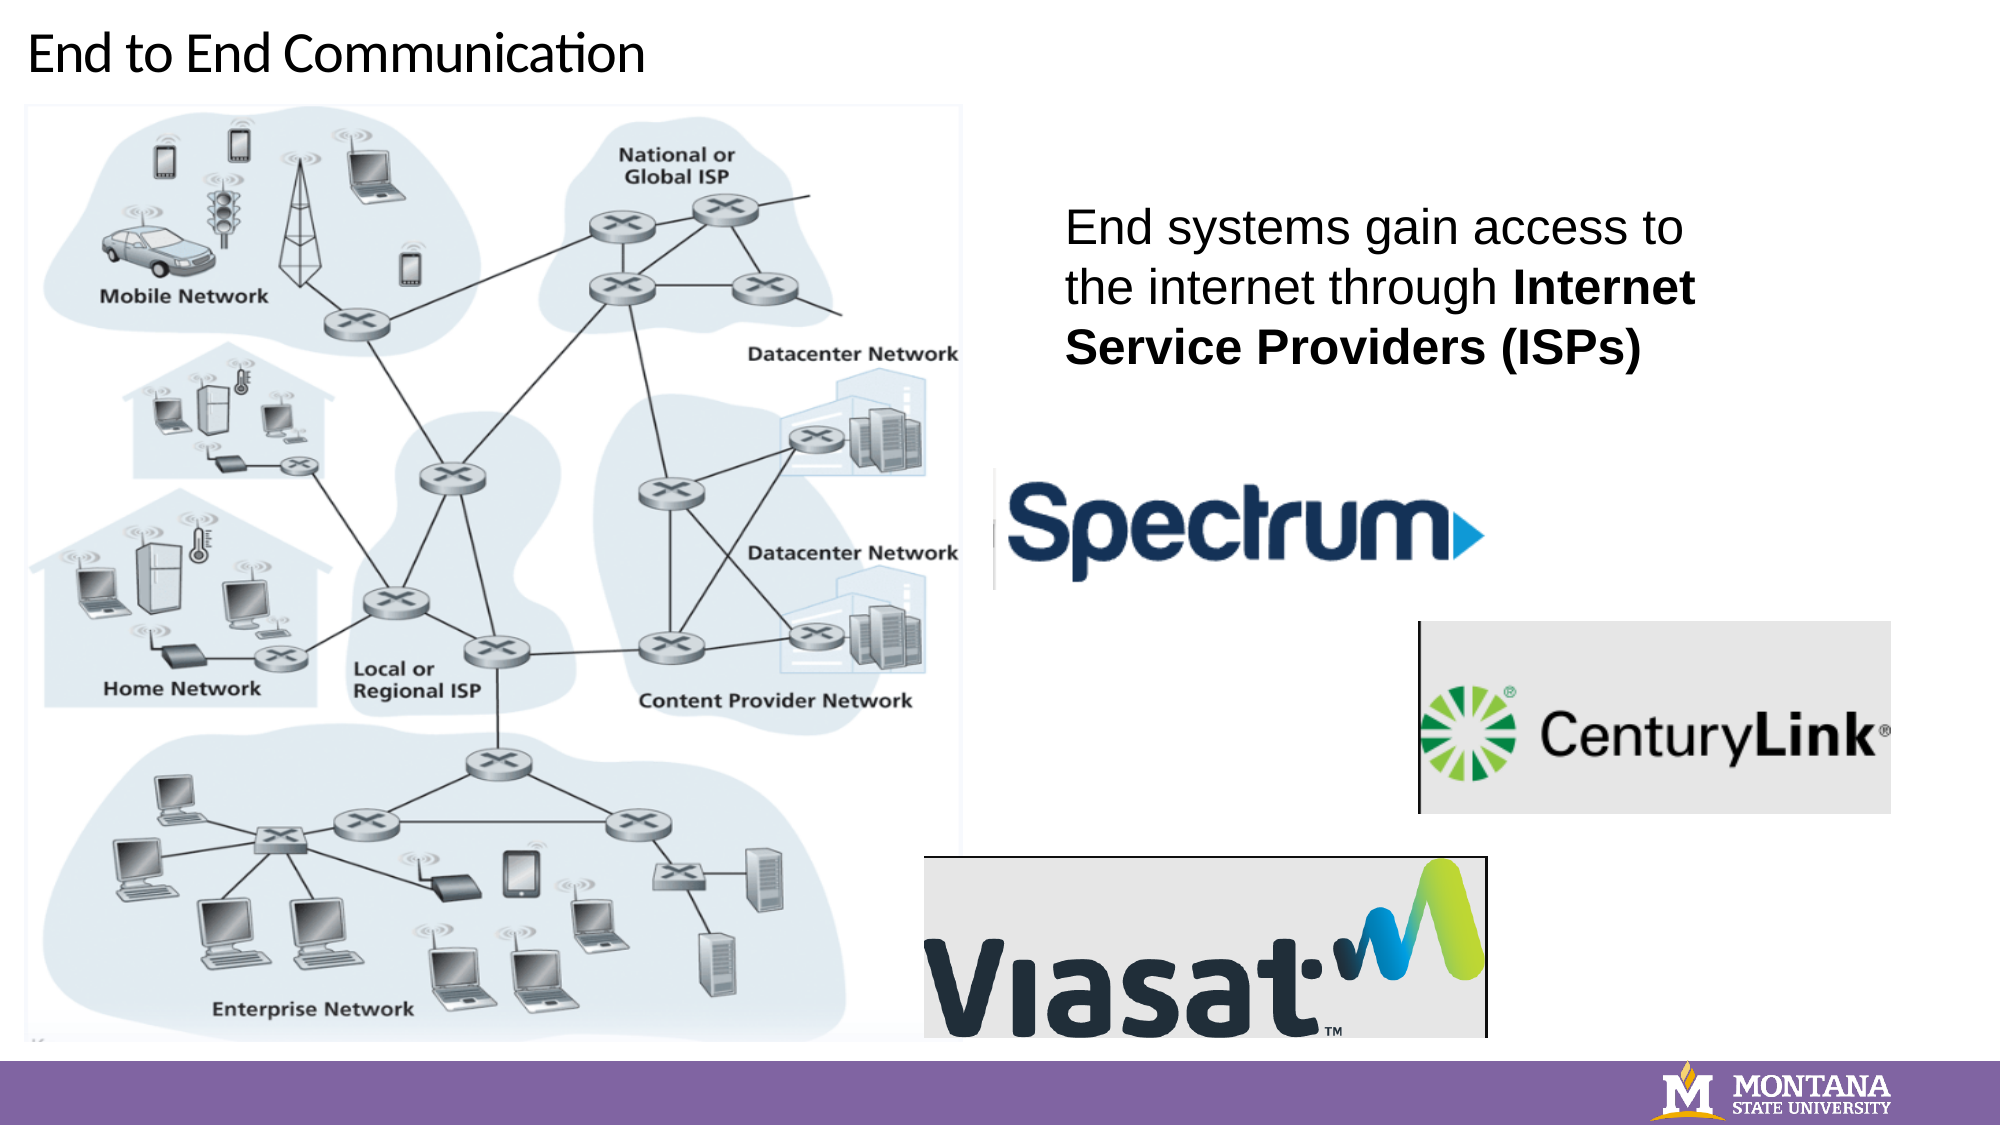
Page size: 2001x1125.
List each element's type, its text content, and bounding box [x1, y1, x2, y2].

text_box End systems gain access to the internet through Internet Service Providers (ISPs) [1050, 187, 1729, 383]
picture [1649, 1060, 1892, 1122]
picture [24, 104, 1488, 1042]
picture [993, 467, 1524, 591]
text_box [0, 1060, 1647, 1125]
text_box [1892, 1060, 2000, 1125]
text_box End to End Communication [24, 12, 900, 85]
picture [1418, 621, 1891, 815]
